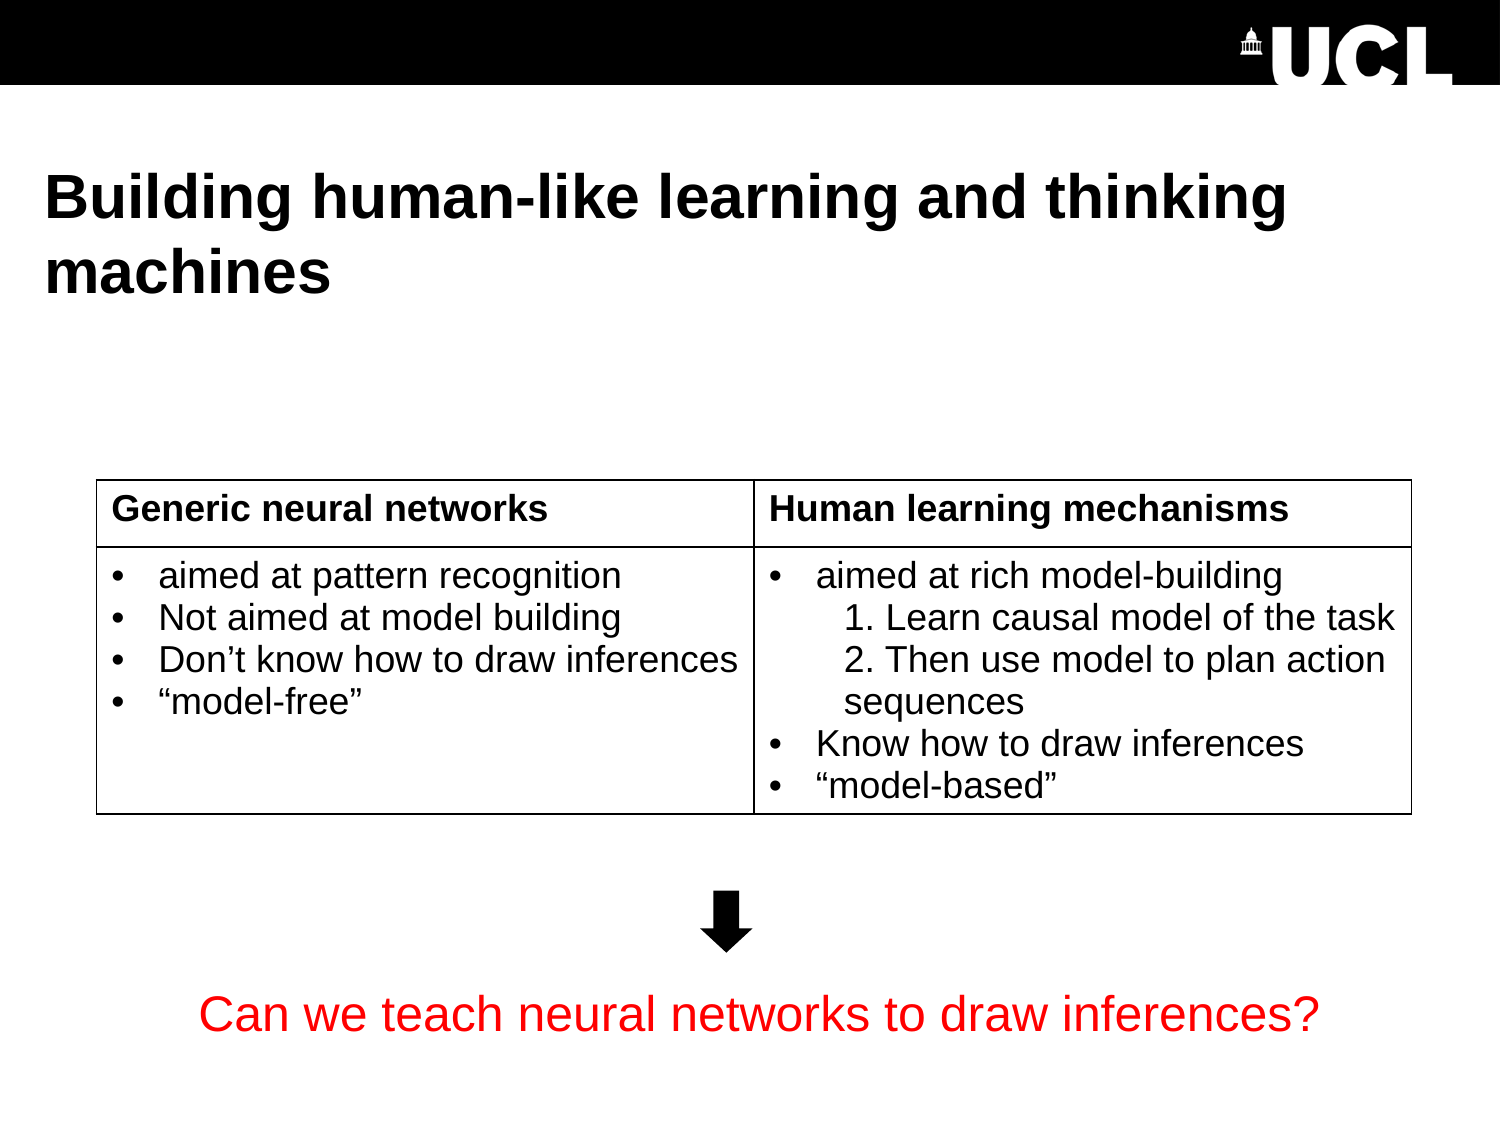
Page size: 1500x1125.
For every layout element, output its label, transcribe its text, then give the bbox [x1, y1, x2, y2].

text_box Can we teach neural networks to draw inferences? [183, 974, 1500, 1049]
table_cell aimed at pattern recognition Not aimed at model building Don’t know how to draw inferences “model-free” [97, 548, 753, 813]
title Building human-like learning and thinking machines [29, 149, 1500, 362]
table_header Human learning mechanisms [755, 481, 1411, 546]
picture [0, 0, 1500, 85]
text_box [700, 890, 753, 953]
table_cell aimed at rich model-building 1. Learn causal model of the task 2. Then use model to plan action sequences Know how to draw inferences “model-based” [755, 548, 1411, 813]
list [64, 397, 1257, 965]
table_header Generic neural networks [97, 481, 753, 546]
